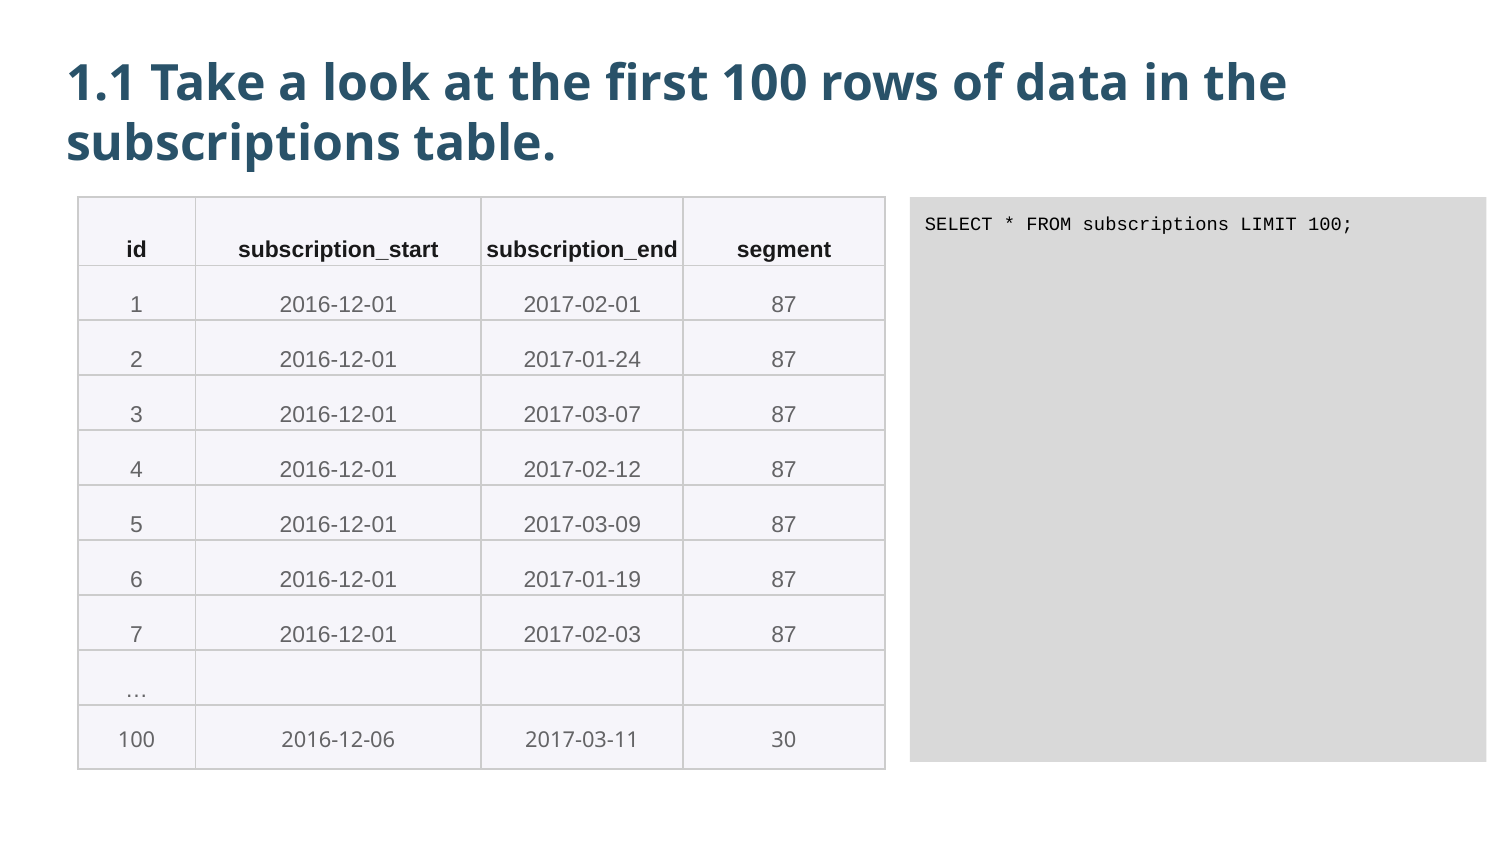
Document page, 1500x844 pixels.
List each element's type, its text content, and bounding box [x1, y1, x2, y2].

table_cell 2017-02-12 [482, 431, 682, 484]
table_cell 87 [684, 486, 884, 539]
table_cell 87 [684, 321, 884, 374]
table_cell 2016-12-01 [196, 596, 480, 649]
table_cell 2 [79, 321, 195, 374]
table_cell 5 [79, 486, 195, 539]
table_cell 87 [684, 376, 884, 429]
table_header subscription_end [482, 198, 682, 265]
table_cell 2017-01-19 [482, 541, 682, 594]
table_header segment [684, 198, 884, 265]
table_cell 2017-03-09 [482, 486, 682, 539]
table_cell 87 [684, 541, 884, 594]
table_cell 1 [79, 266, 195, 319]
table_cell 100 [79, 706, 195, 768]
table_header subscription_start [196, 198, 480, 265]
table_cell [684, 651, 884, 704]
table_cell 87 [684, 266, 884, 319]
table_header id [79, 198, 195, 265]
text_box SELECT * FROM subscriptions LIMIT 100; [909, 197, 1487, 762]
table_cell 2017-02-03 [482, 596, 682, 649]
table_cell 87 [684, 431, 884, 484]
table_cell 2016-12-01 [196, 321, 480, 374]
text_box 1.1 Take a look at the first 100 rows of data in the subscriptions table. [51, 48, 1449, 186]
table_cell 2017-02-01 [482, 266, 682, 319]
table_cell 2016-12-06 [196, 706, 480, 768]
table_cell [196, 651, 480, 704]
table_cell 7 [79, 596, 195, 649]
table_cell 2016-12-01 [196, 541, 480, 594]
table_cell 2016-12-01 [196, 486, 480, 539]
table_cell [482, 651, 682, 704]
table_cell 3 [79, 376, 195, 429]
table_cell 2017-01-24 [482, 321, 682, 374]
table_cell 2016-12-01 [196, 431, 480, 484]
table_cell 2016-12-01 [196, 376, 480, 429]
table_cell 2016-12-01 [196, 266, 480, 319]
table_cell 30 [684, 706, 884, 768]
table_cell … [79, 651, 195, 704]
table_cell 6 [79, 541, 195, 594]
table_cell 4 [79, 431, 195, 484]
table_cell 2017-03-11 [482, 706, 682, 768]
table_cell 87 [684, 596, 884, 649]
table_cell 2017-03-07 [482, 376, 682, 429]
